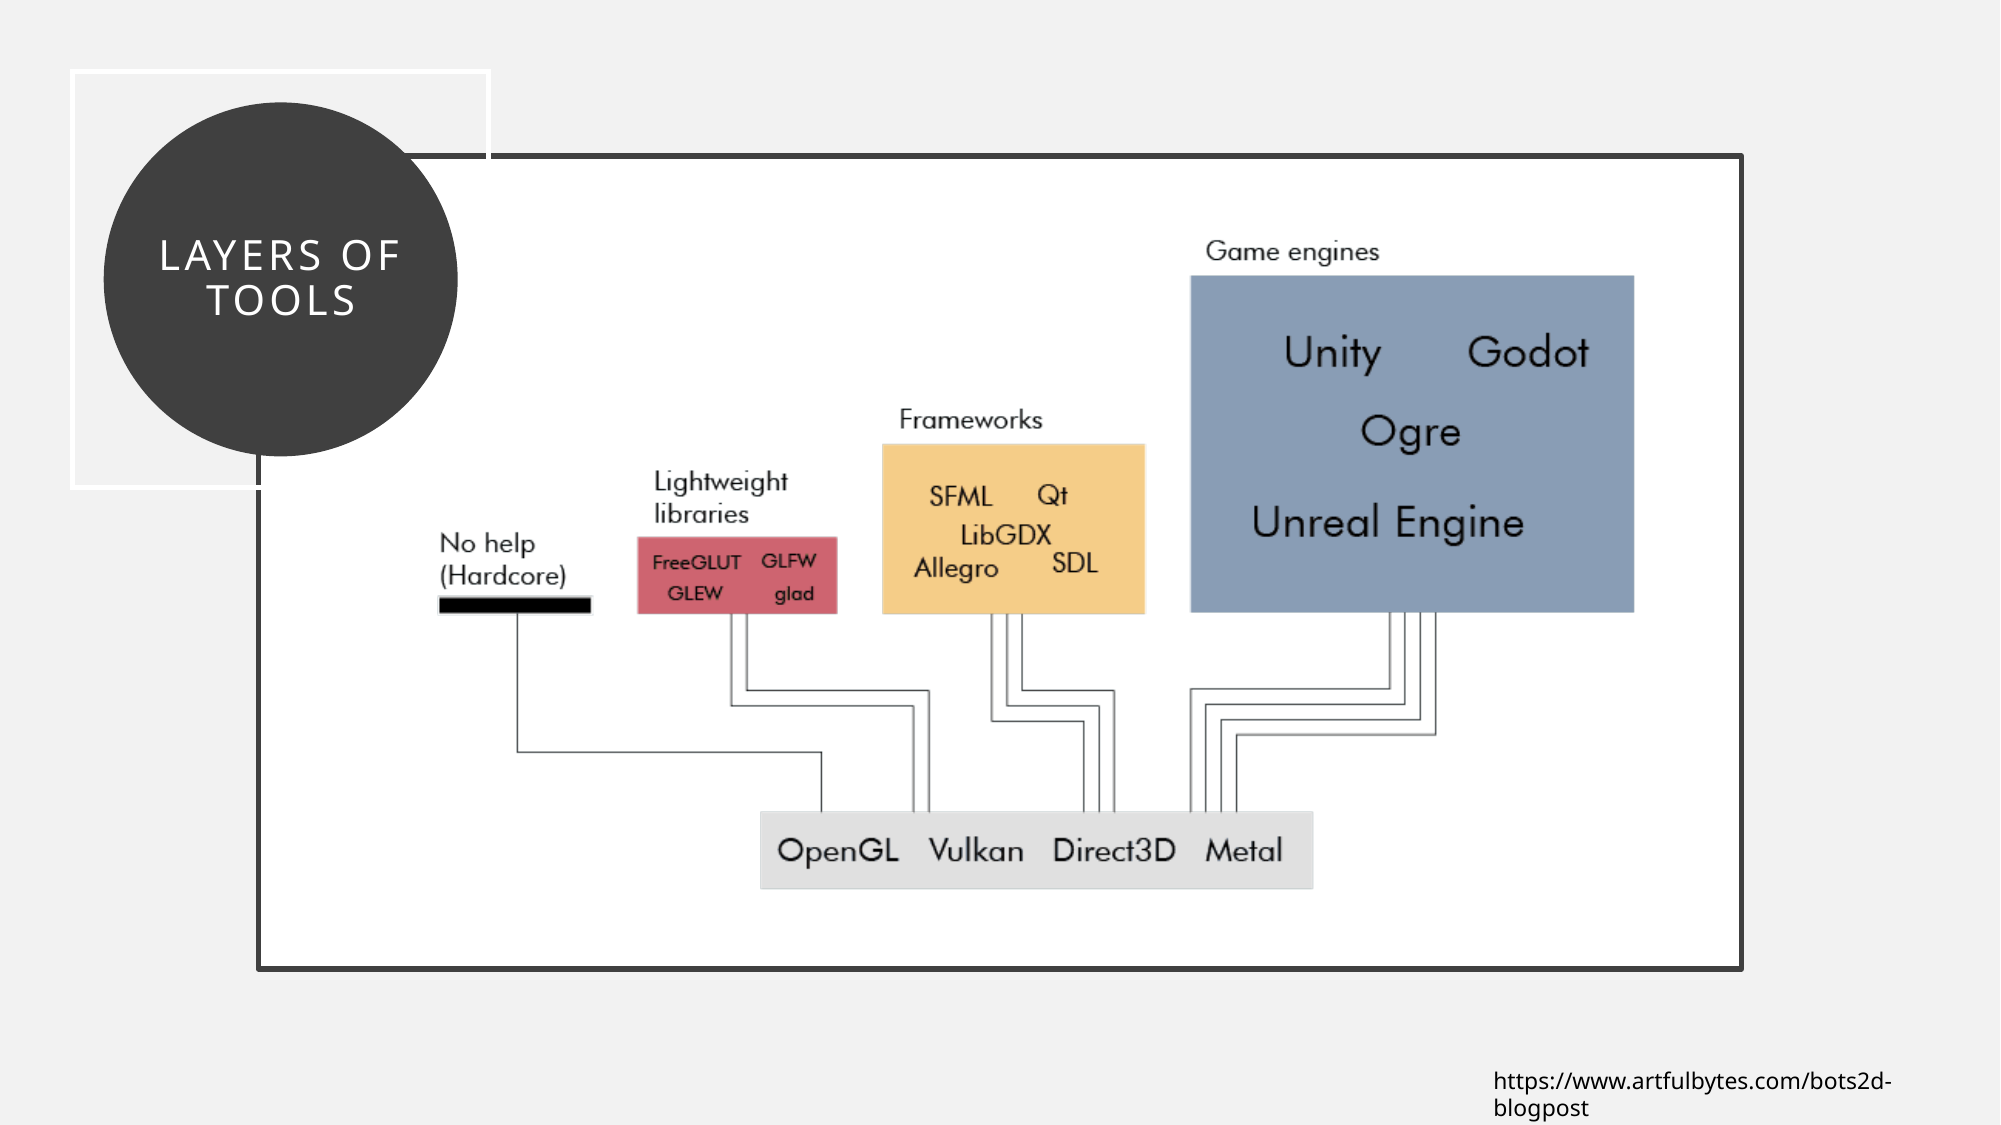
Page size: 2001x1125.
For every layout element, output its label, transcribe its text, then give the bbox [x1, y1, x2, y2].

picture [398, 208, 1676, 917]
text_box https://www.artfulbytes.com/bots2d-blogpost [1478, 1059, 1978, 1125]
title Layers of tools [70, 69, 491, 490]
text_box [257, 155, 1742, 970]
